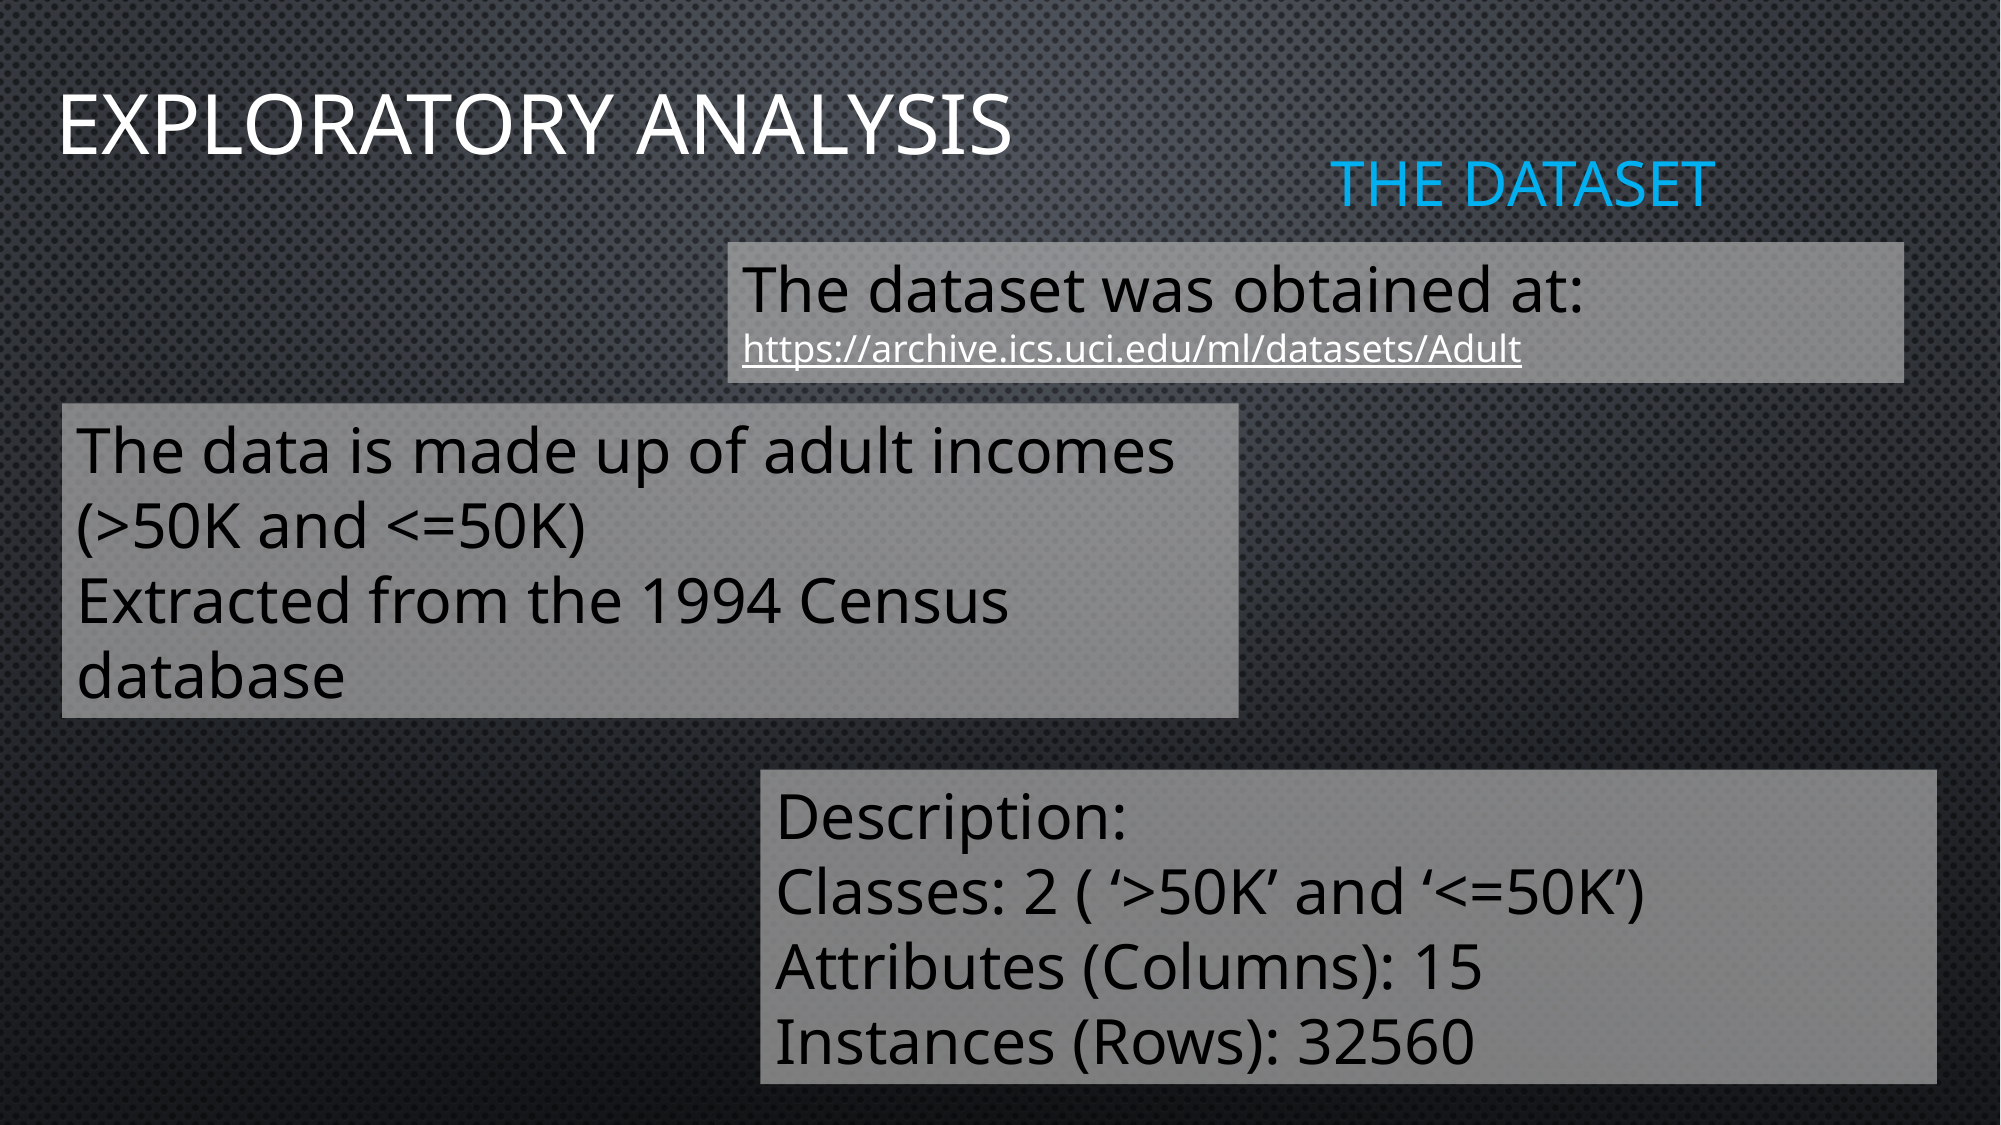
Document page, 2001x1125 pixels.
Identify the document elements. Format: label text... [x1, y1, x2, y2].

text_box Description: Classes: 2 ( ‘>50K’ and ‘<=50K’) Attributes (Columns): 15 Instances (Rows): 32560 [760, 769, 1937, 1085]
title Exploratory Analysis [40, 37, 1101, 322]
text_box The Dataset [1315, 39, 2000, 325]
text_box The dataset was obtained at: https://archive.ics.uci.edu/ml/datasets/Adult [727, 242, 1905, 383]
text_box The data is made up of adult incomes (>50K and <=50K) Extracted from the 1994 Census database [62, 403, 1239, 718]
